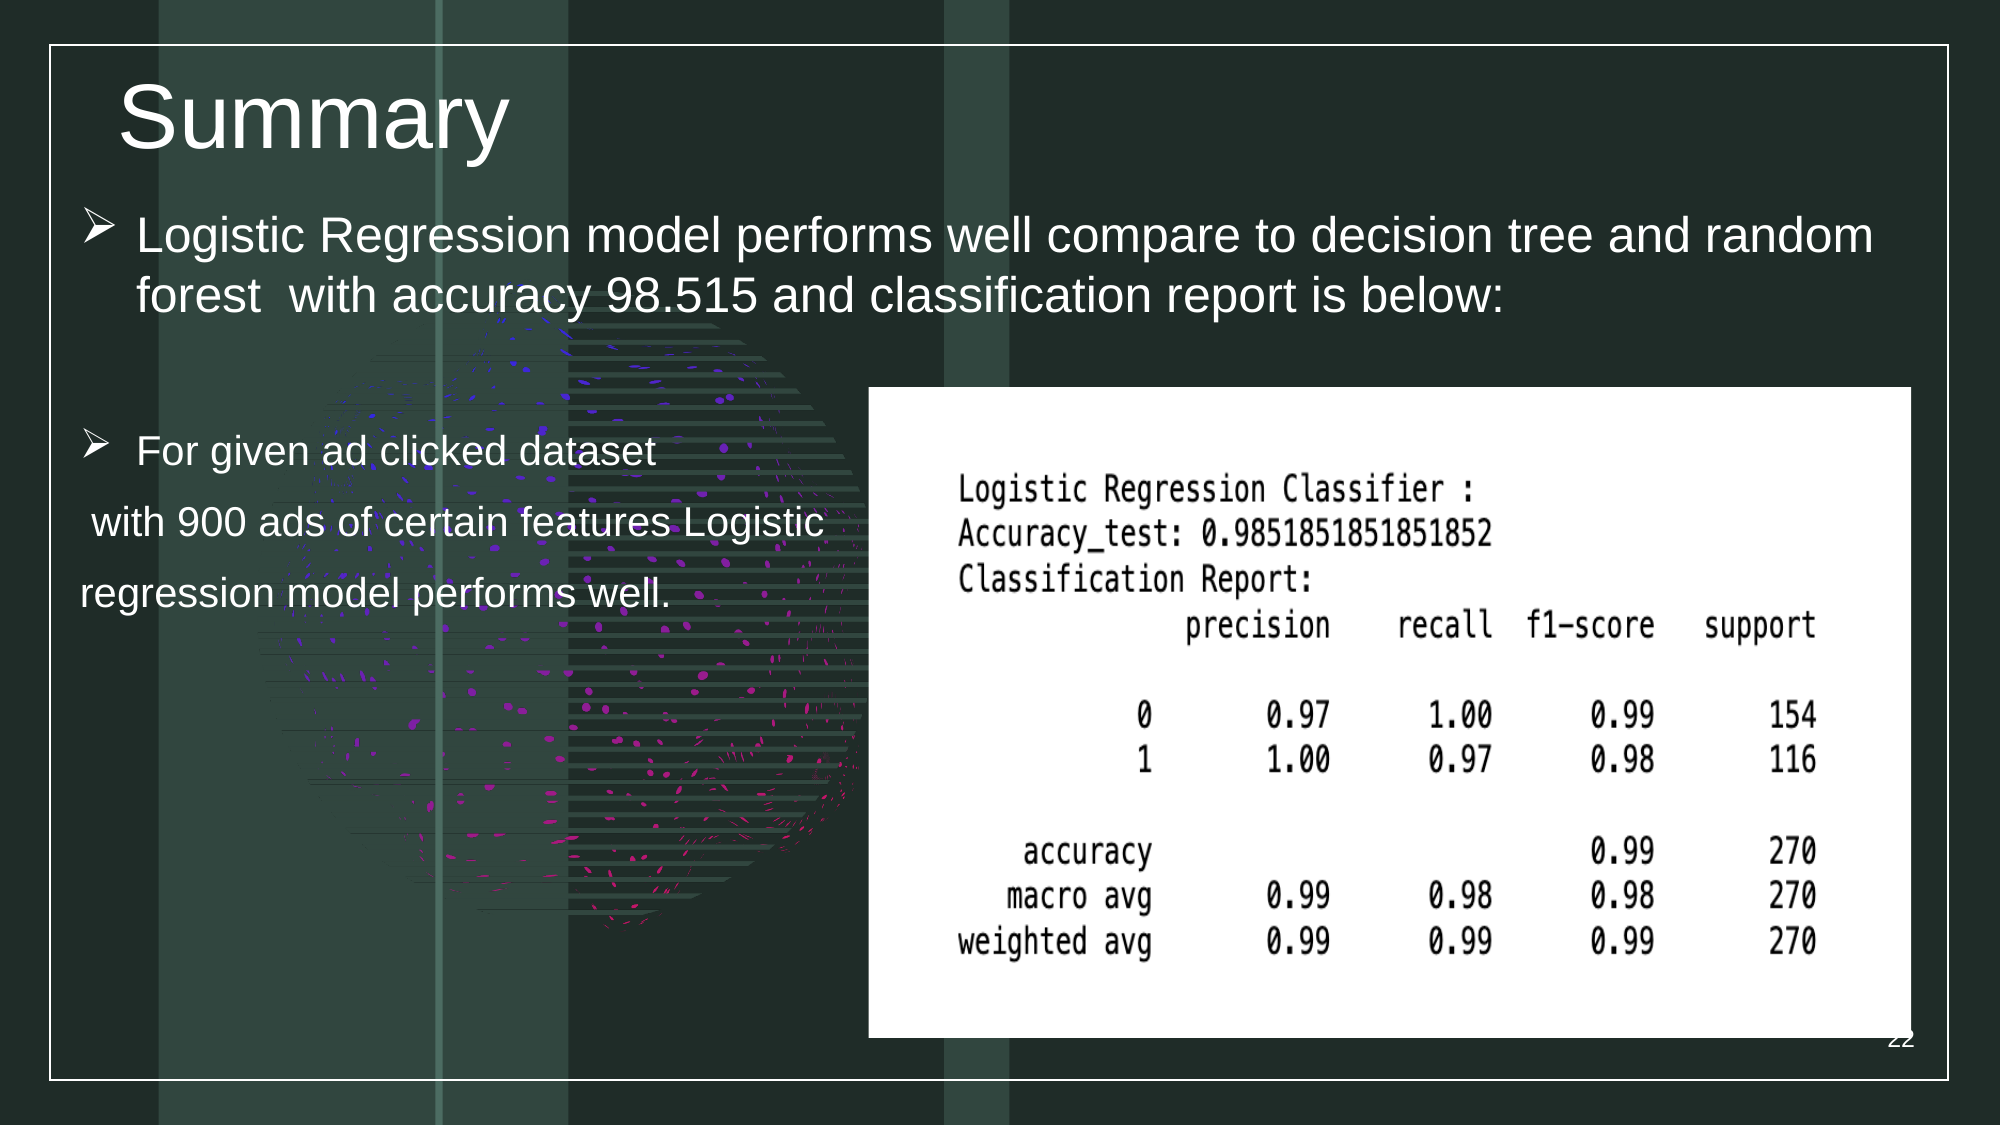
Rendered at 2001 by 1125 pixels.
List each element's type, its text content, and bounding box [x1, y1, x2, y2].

slide_number 22 [1791, 1008, 1931, 1068]
list Logistic Regression model performs well compare to decision tree and random forest with accuracy 98.515 and classification report is below: For given ad clicked dataset with 900 ads of certain features Logistic regression model performs well. [64, 194, 1930, 1068]
picture [868, 387, 1912, 1038]
title Summary [102, 42, 1001, 194]
